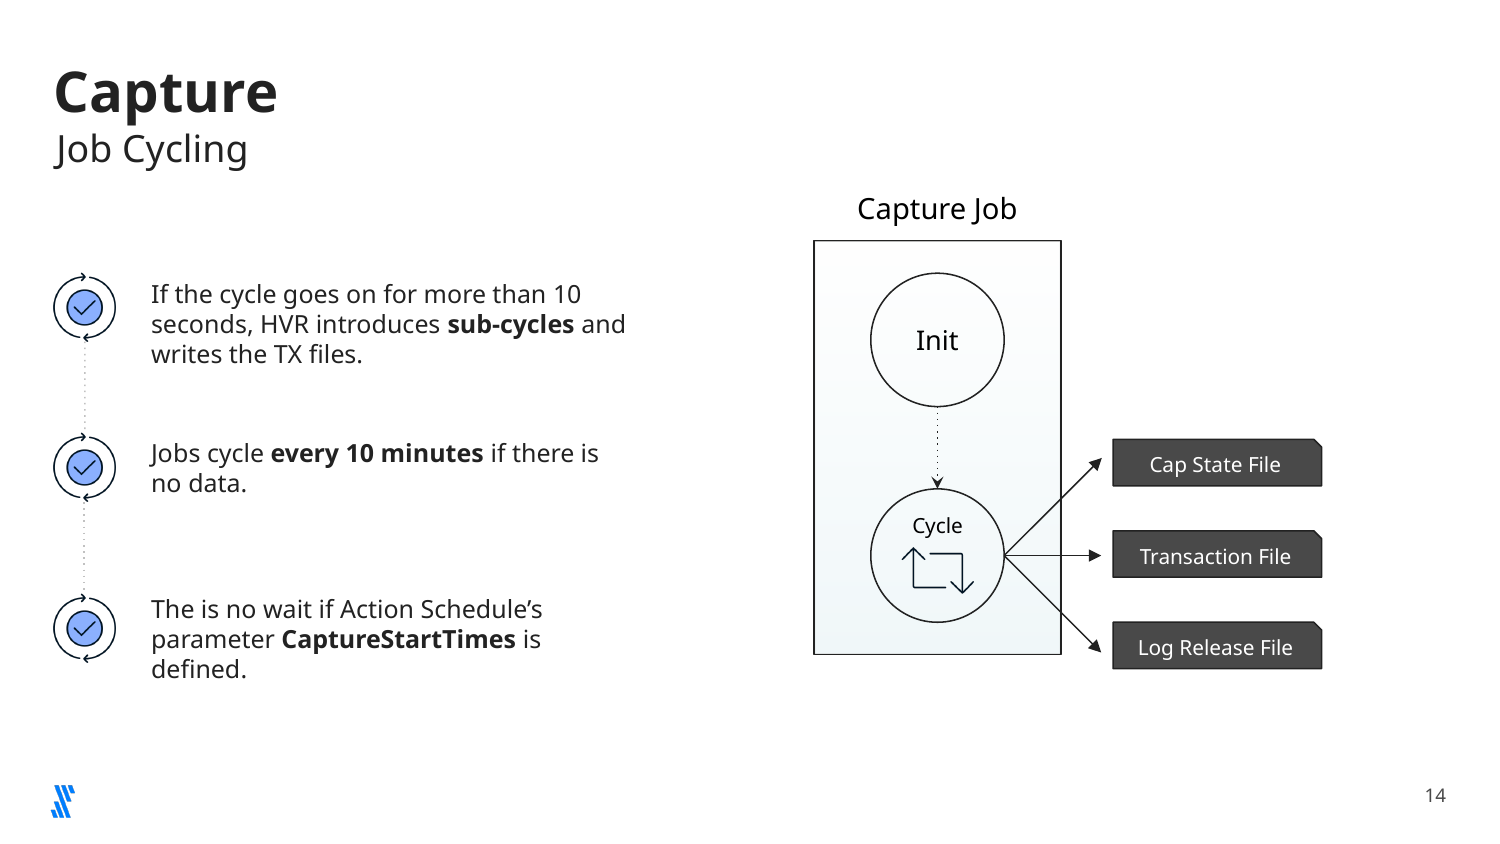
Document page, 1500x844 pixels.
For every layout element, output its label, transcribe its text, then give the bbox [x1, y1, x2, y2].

text_box Cap State File [1113, 439, 1322, 486]
picture [53, 432, 117, 503]
text_box Job Cycling [41, 109, 534, 185]
text_box Init [897, 308, 978, 371]
text_box Transaction File [1113, 530, 1322, 578]
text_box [1003, 457, 1102, 553]
text_box Cycle [890, 507, 984, 544]
text_box The is no wait if Action Schedule’s parameter CaptureStartTimes is defined. [150, 593, 629, 651]
text_box [870, 488, 998, 623]
text_box Log Release File [1113, 622, 1322, 669]
text_box [870, 273, 1005, 407]
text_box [1003, 555, 1102, 653]
text_box If the cycle goes on for more than 10 seconds, HVR introduces sub-cycles and writes the TX files. [150, 278, 629, 336]
picture [53, 272, 117, 342]
text_box Capture Job [833, 175, 1042, 240]
slide_number ‹#› [1408, 773, 1446, 820]
title Capture [53, 56, 420, 109]
picture [901, 546, 974, 594]
picture [43, 778, 82, 825]
text_box [814, 240, 1061, 655]
picture [53, 592, 117, 663]
text_box Jobs cycle every 10 minutes if there is no data. [150, 437, 629, 496]
